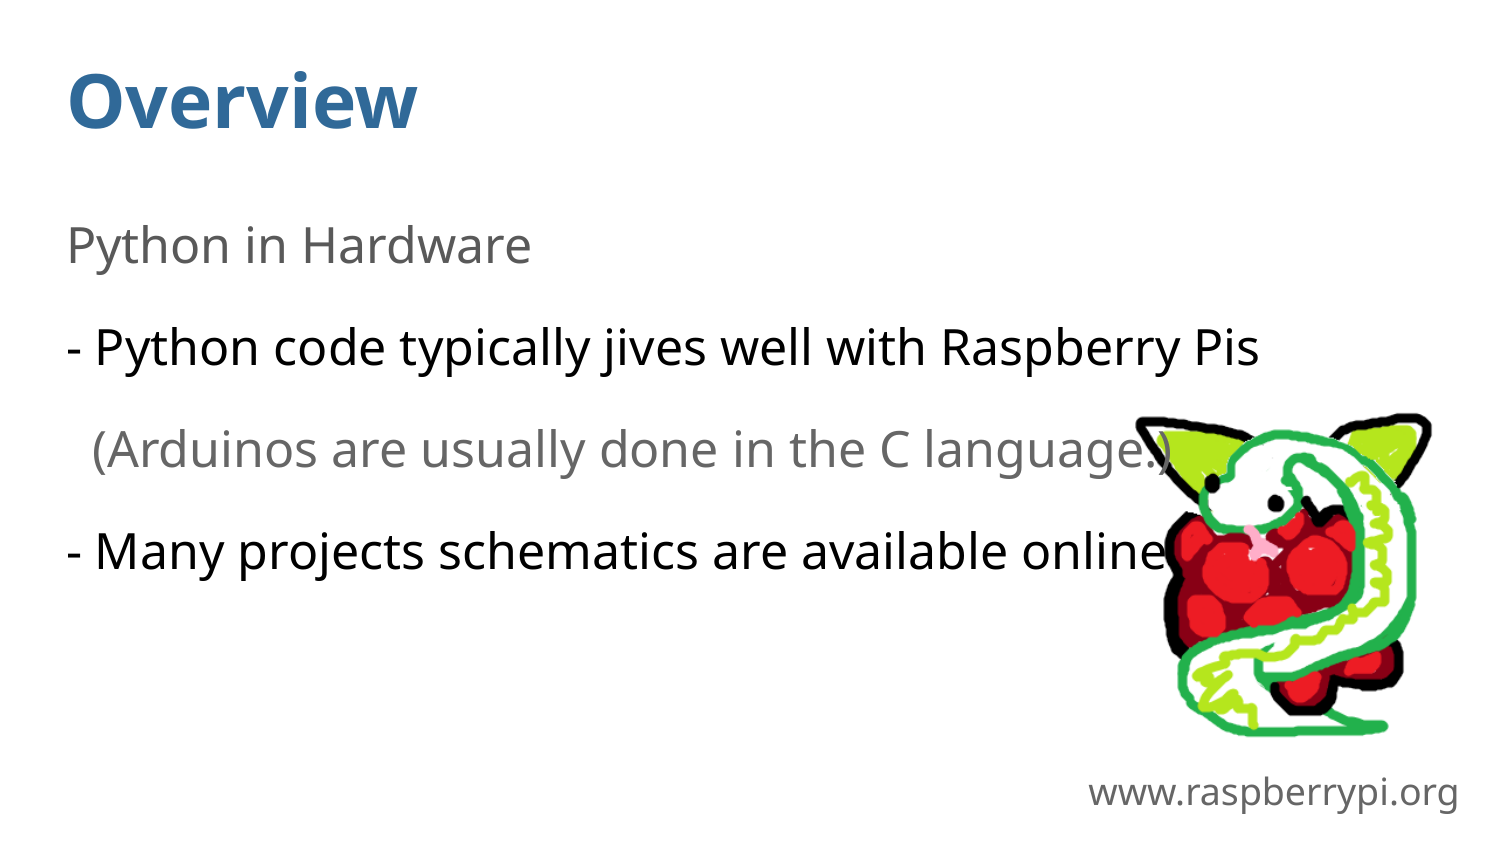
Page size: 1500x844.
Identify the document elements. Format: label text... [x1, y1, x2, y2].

title Overview [51, 38, 1449, 167]
list Python in Hardware - Python code typically jives well with Raspberry Pis (Arduinos are usually done in the C language.) - Many projects schematics are available online. [51, 189, 1465, 750]
picture [919, 317, 1500, 844]
